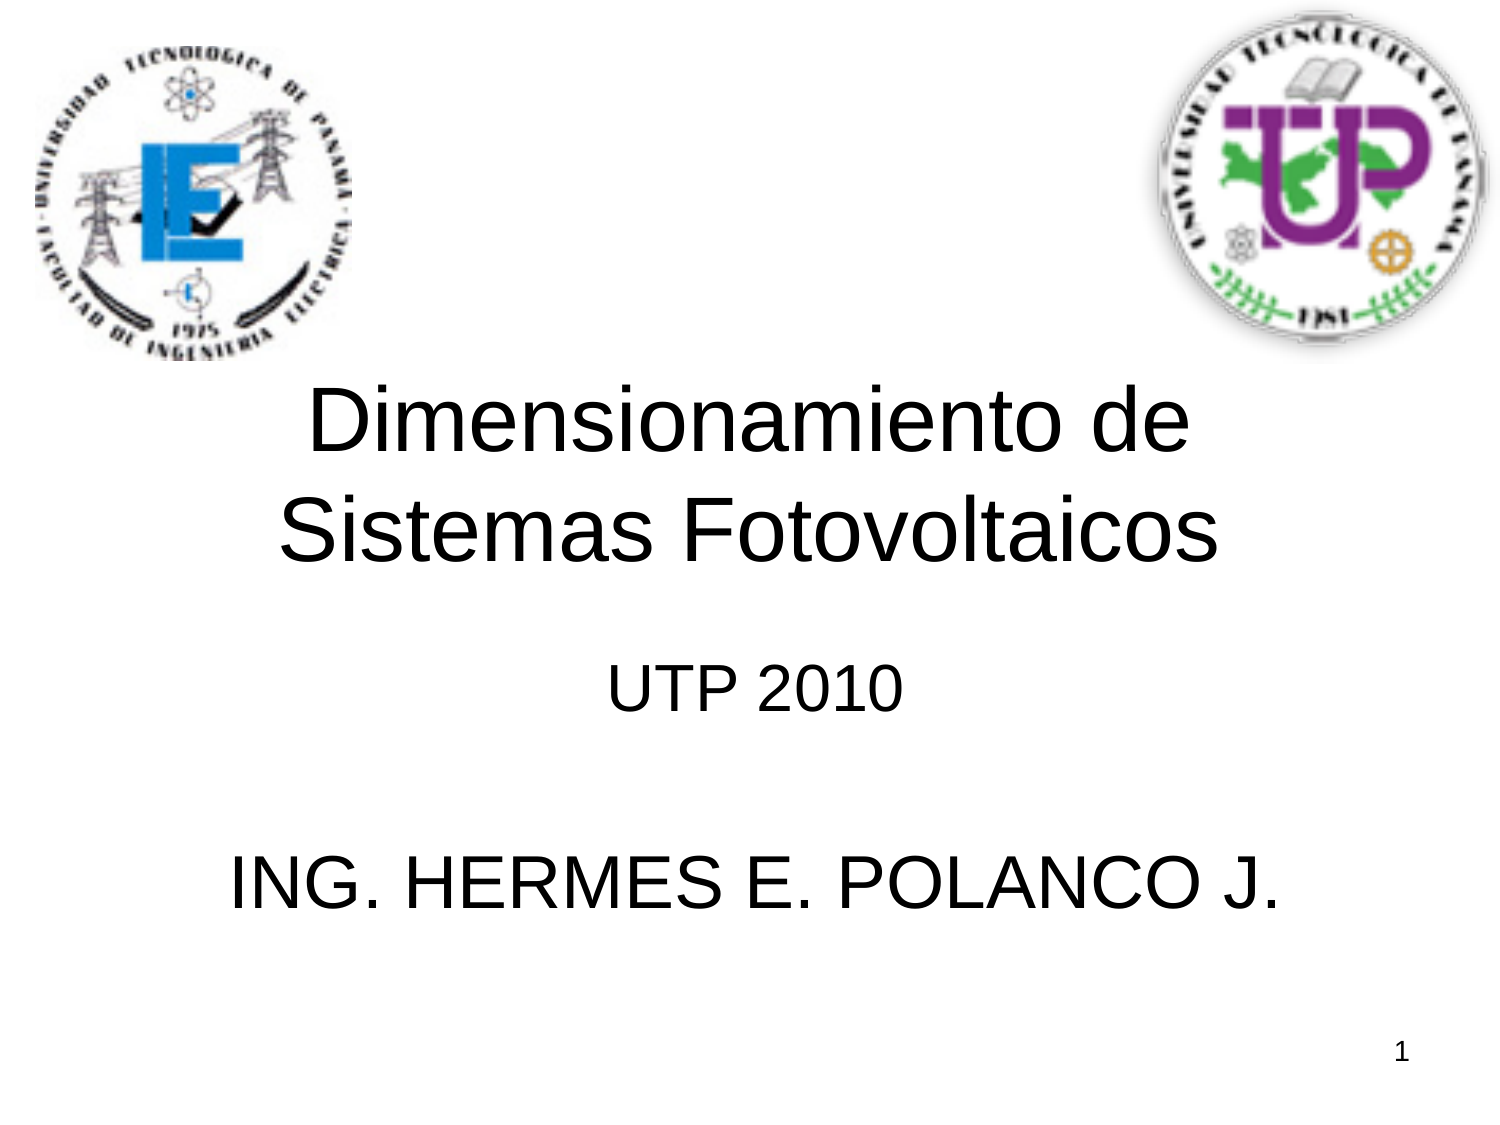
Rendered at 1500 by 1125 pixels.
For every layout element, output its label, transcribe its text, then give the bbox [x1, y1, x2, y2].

picture [34, 46, 352, 361]
picture [1136, 0, 1500, 364]
subtitle UTP 2010 ING. HERMES E. POLANCO J. [175, 637, 1337, 927]
title Dimensionamiento de Sistemas Fotovoltaicos [112, 349, 1388, 591]
slide_number 1 [1074, 1024, 1426, 1103]
